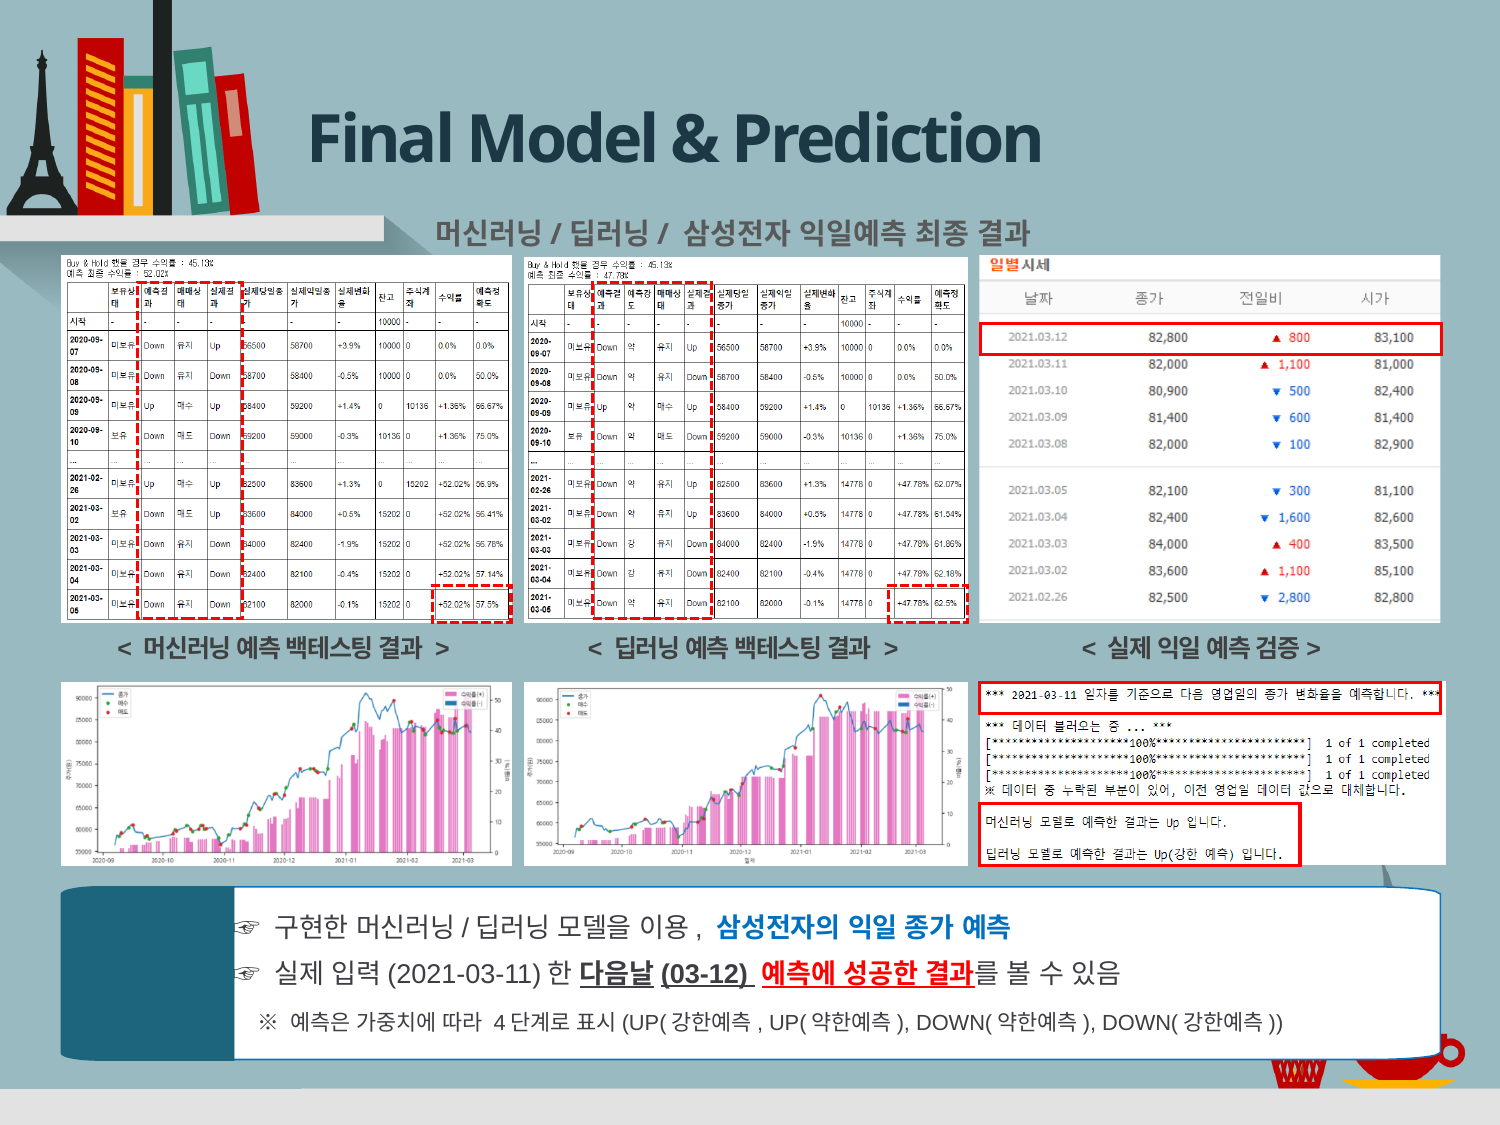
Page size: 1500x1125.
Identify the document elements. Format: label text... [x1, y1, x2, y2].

text_box 최종 주가 예측 결과 [60, 886, 235, 1061]
picture [0, 0, 1500, 1125]
title Final Model & Prediction [291, 89, 1270, 194]
text_box ☞ 구현한 머신러닝/딥러닝 모델을 이용, 삼성전자의 익일 종가 예측 ☞ 실제 입력(2021-03-11)한 다음날(03-12) 예측에 성공한 결과를 볼 수 있음 ※ 예측은 가중치에 따라 4단계로 표시(UP(강한예측, UP(약한예측), DOWN(약한예측), DOWN(강한예측)) [235, 886, 1441, 1060]
text_box 머신러닝/딥러닝/ 삼성전자 익일예측 최종 결과 [419, 191, 1479, 256]
text_box < 실제 익일 예측 검증> [978, 616, 1430, 678]
text_box < 머신러닝 예측 백테스팅 결과 > [60, 616, 512, 678]
text_box < 딥러닝 예측 백테스팅 결과 > [520, 616, 972, 678]
